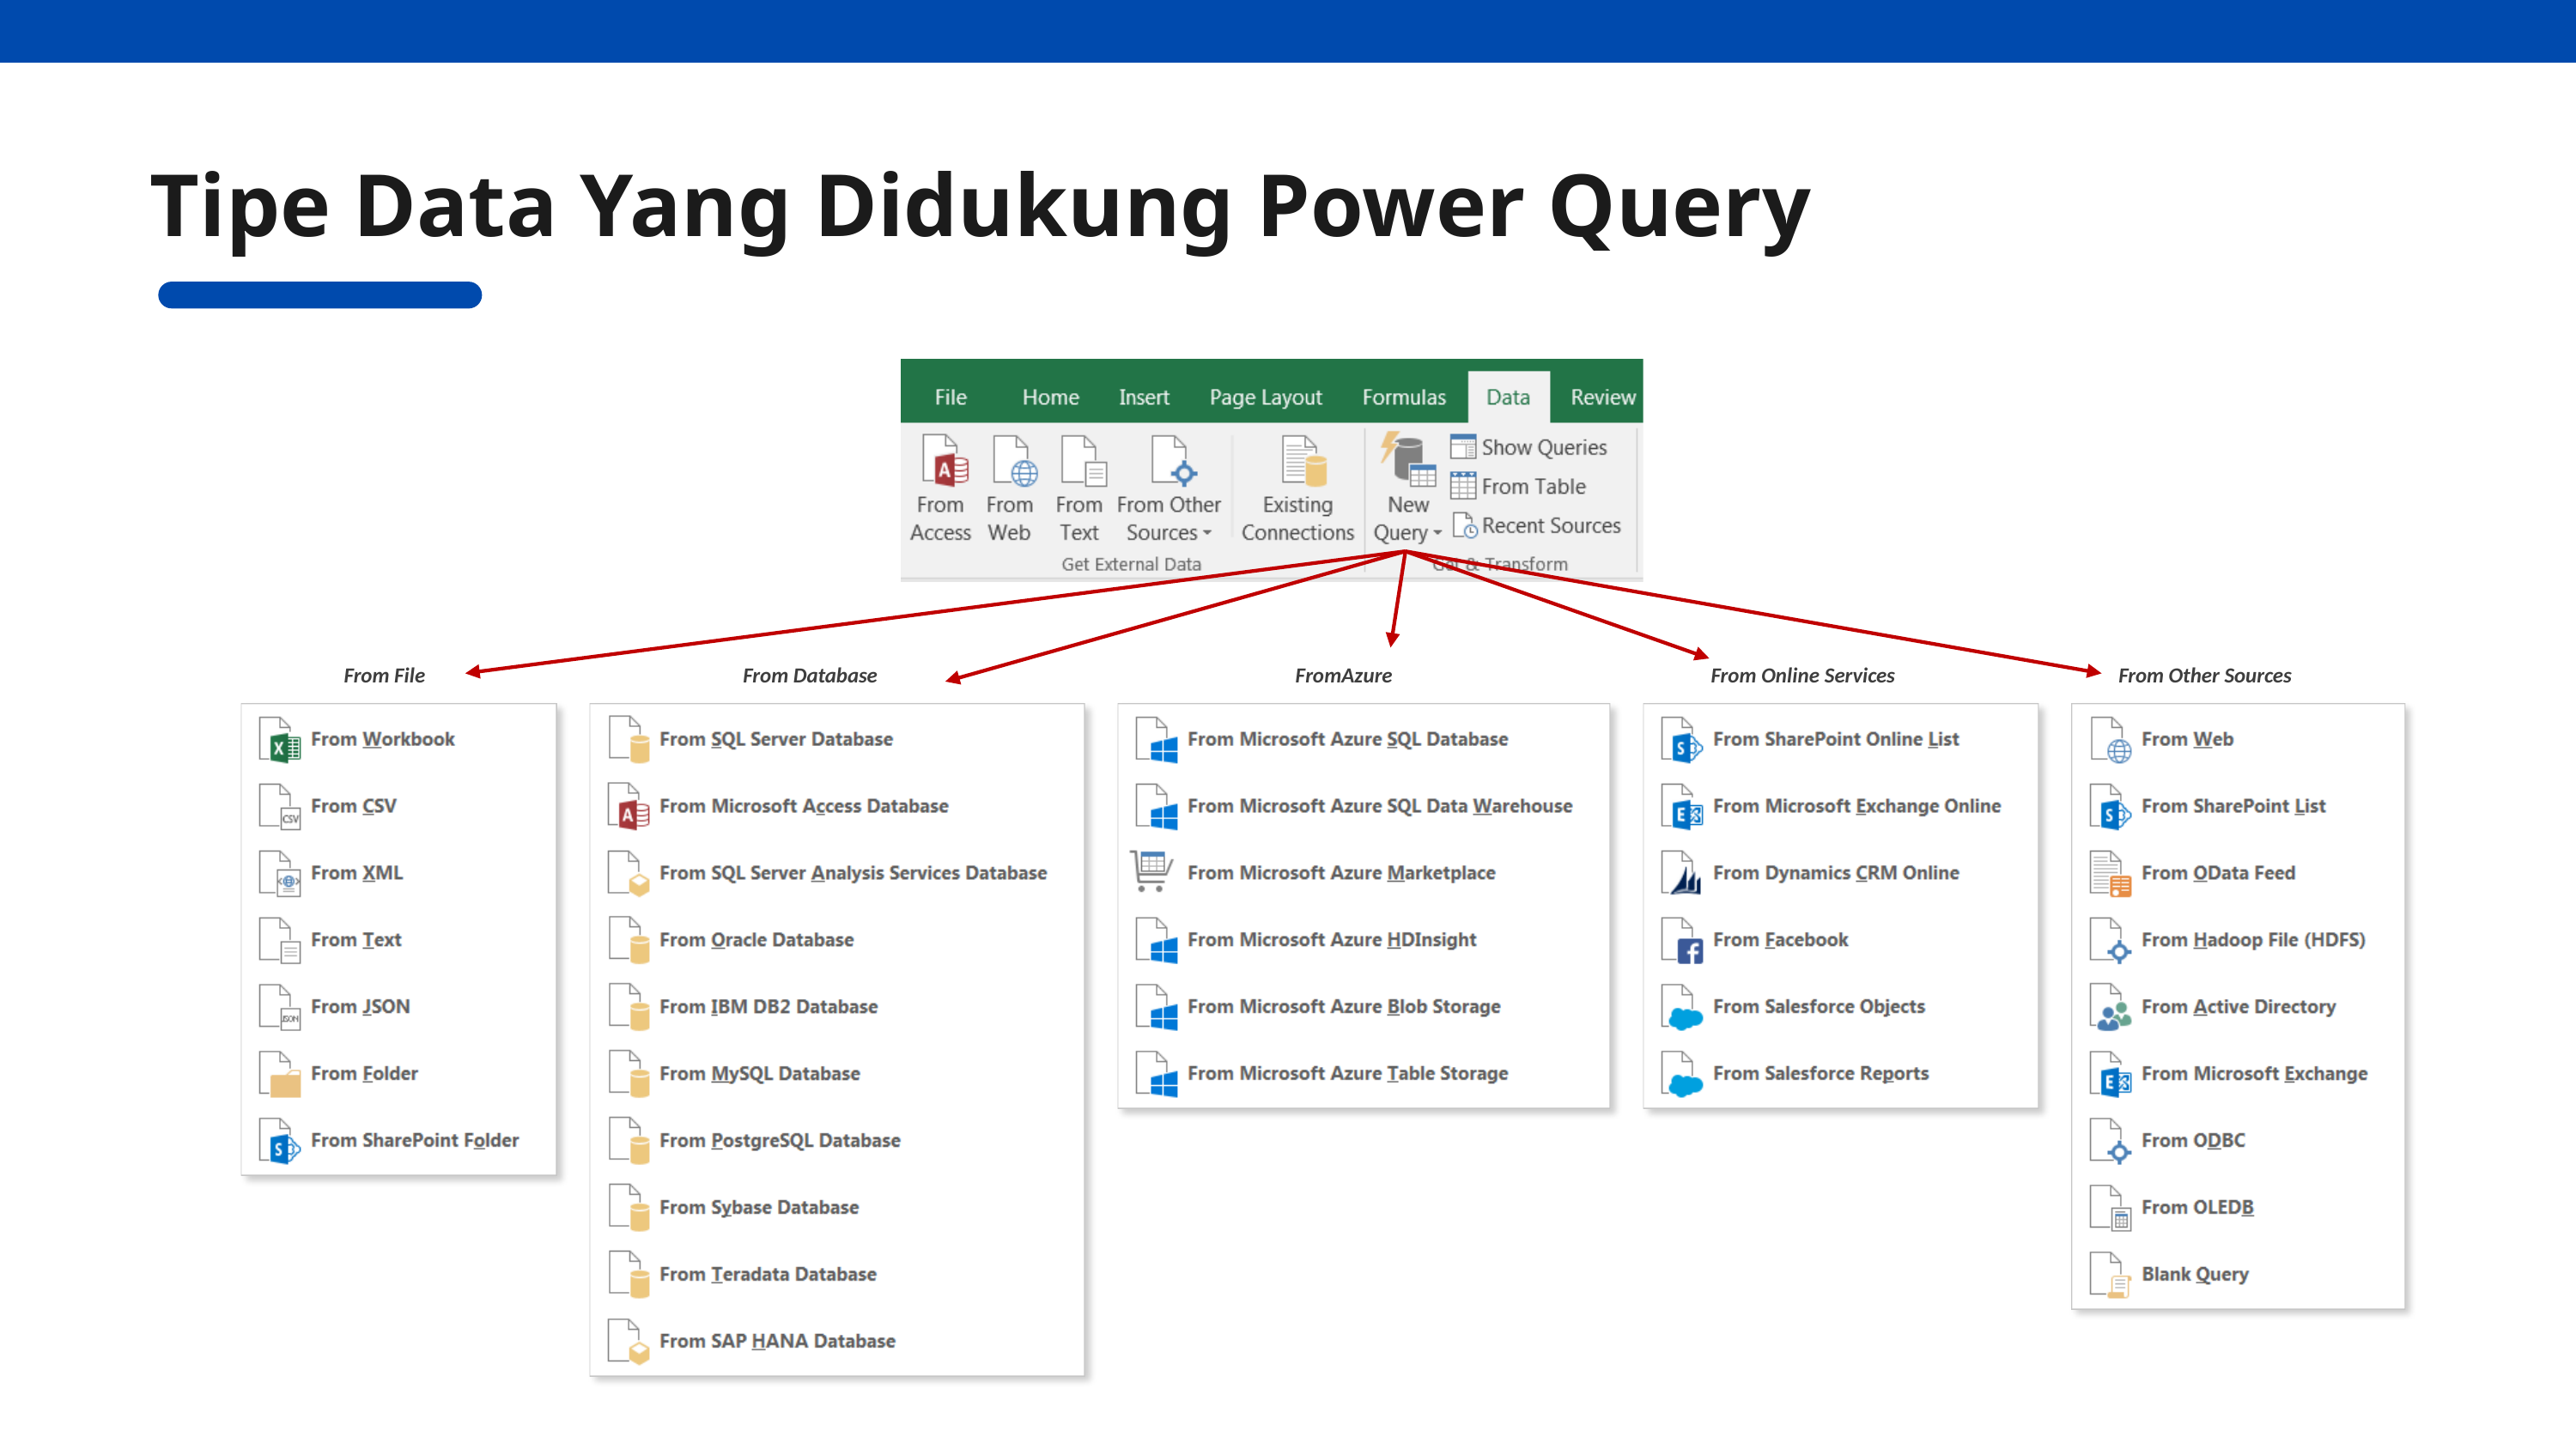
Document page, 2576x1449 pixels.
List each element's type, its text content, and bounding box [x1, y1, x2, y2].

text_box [235, 359, 2421, 1391]
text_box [0, 0, 2576, 63]
text_box Tipe Data Yang Didukung Power Query [149, 149, 1953, 253]
